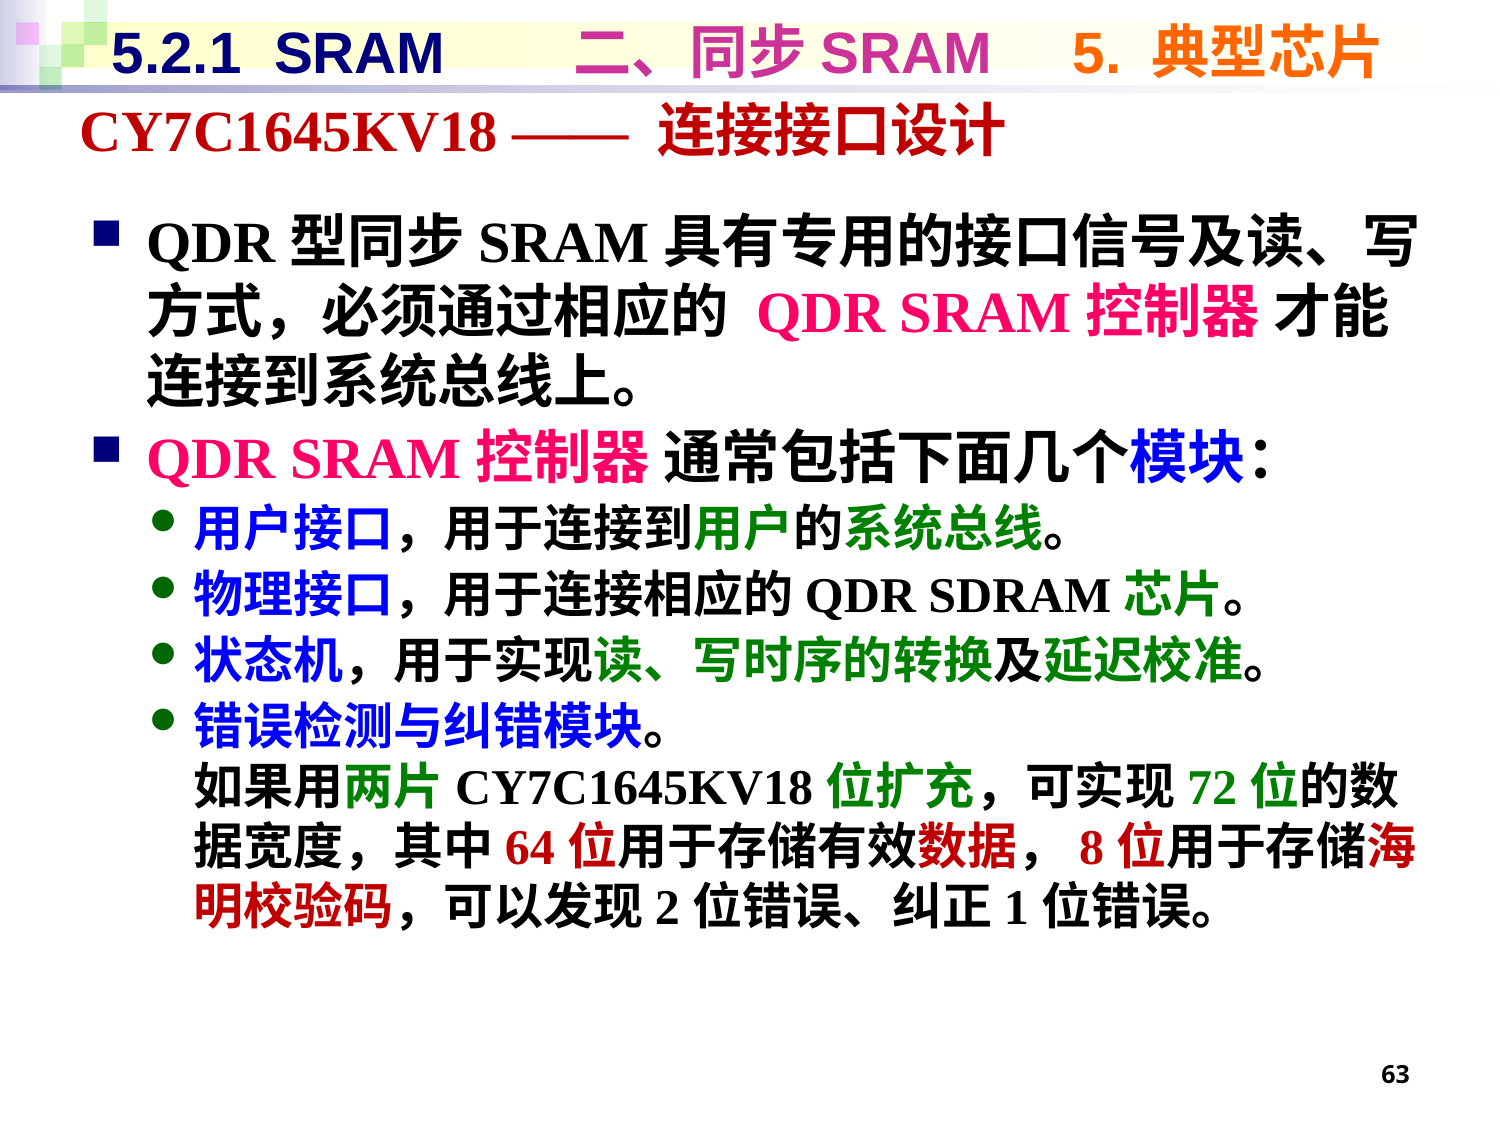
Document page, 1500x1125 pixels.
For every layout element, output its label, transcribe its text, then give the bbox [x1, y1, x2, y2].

list QDR型同步SRAM具有专用的接口信号及读、写方式，必须通过相应的 QDR SRAM控制器 才能连接到系统总线上。 QDR SRAM控制器 通常包括下面几个模块： 用户接口，用于连接到用户的系统总线。 物理接口，用于连接相应的QDR SDRAM芯片。 状态机，用于实现读、写时序的转换及延迟校准。 错误检测与纠错模块。 如果用两片CY7C1645KV18位扩充，可实现72位的数据宽度，其中64位用于存储有效数据，8位用于存储海明校验码，可以发现2位错误、纠正1位错误。 [74, 196, 1448, 1095]
text_box CY7C1645KV18 —— 连接接口设计 [64, 85, 1471, 173]
slide_number 63 [1074, 1046, 1426, 1101]
title 5.2.1 SRAM 二、同步SRAM 5. 典型芯片 [96, 6, 1448, 85]
